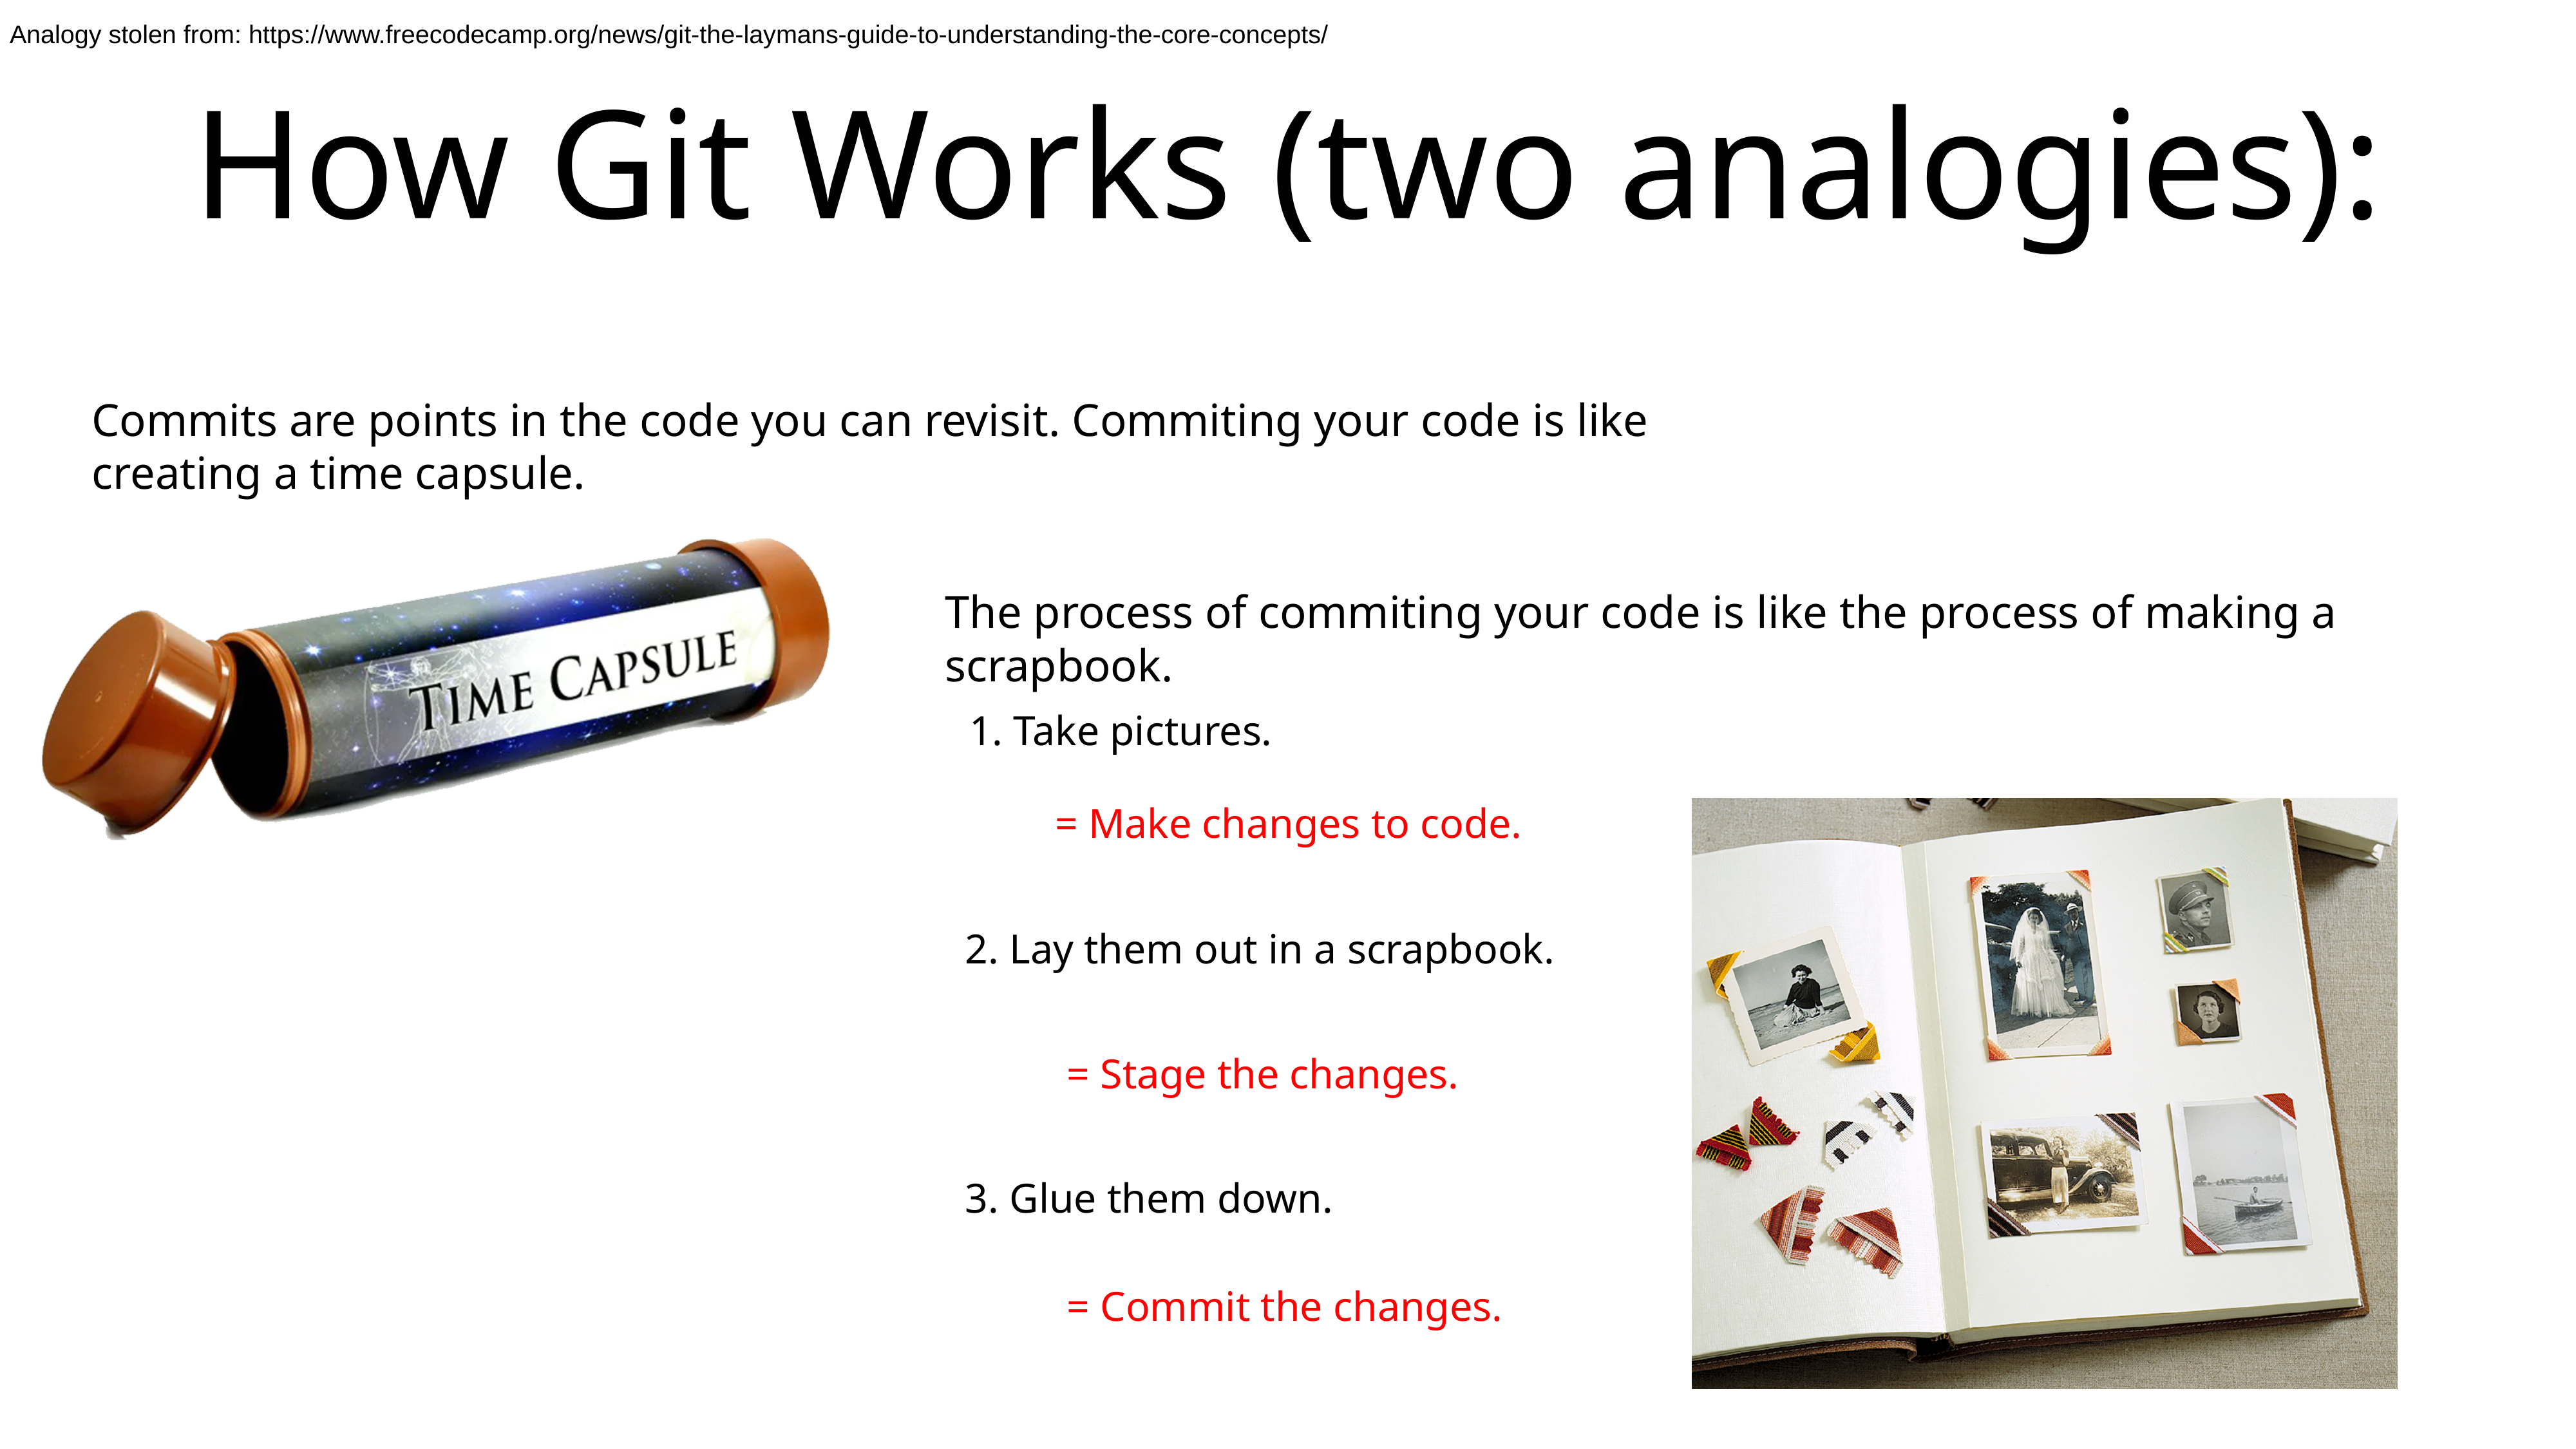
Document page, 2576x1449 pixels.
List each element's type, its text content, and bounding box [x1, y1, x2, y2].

text_box = Commit the changes. [1057, 1271, 1688, 1340]
picture [1691, 798, 2398, 1390]
text_box Analogy stolen from: https://www.freecodecamp.org/news/git-the-laymans-guide-to-understanding-the-core-concepts/ [0, 8, 1350, 59]
text_box = Make changes to code. [1045, 788, 1803, 856]
text_box 3. Glue them down. [955, 1163, 1688, 1231]
text_box Take pictures. [955, 700, 1714, 764]
text_box The process of commiting your code is like the process of making a scrapbook. [887, 574, 2576, 700]
text_box = Stage the changes. [1057, 1038, 1688, 1106]
title How Git Works (two analogies): [178, 37, 2398, 279]
text_box 2. Lay them out in a scrapbook. [955, 914, 1688, 982]
text_box Commits are points in the code you can revisit. Commiting your code is like creating a time capsule. [864, 382, 1723, 508]
picture [12, 248, 860, 1097]
